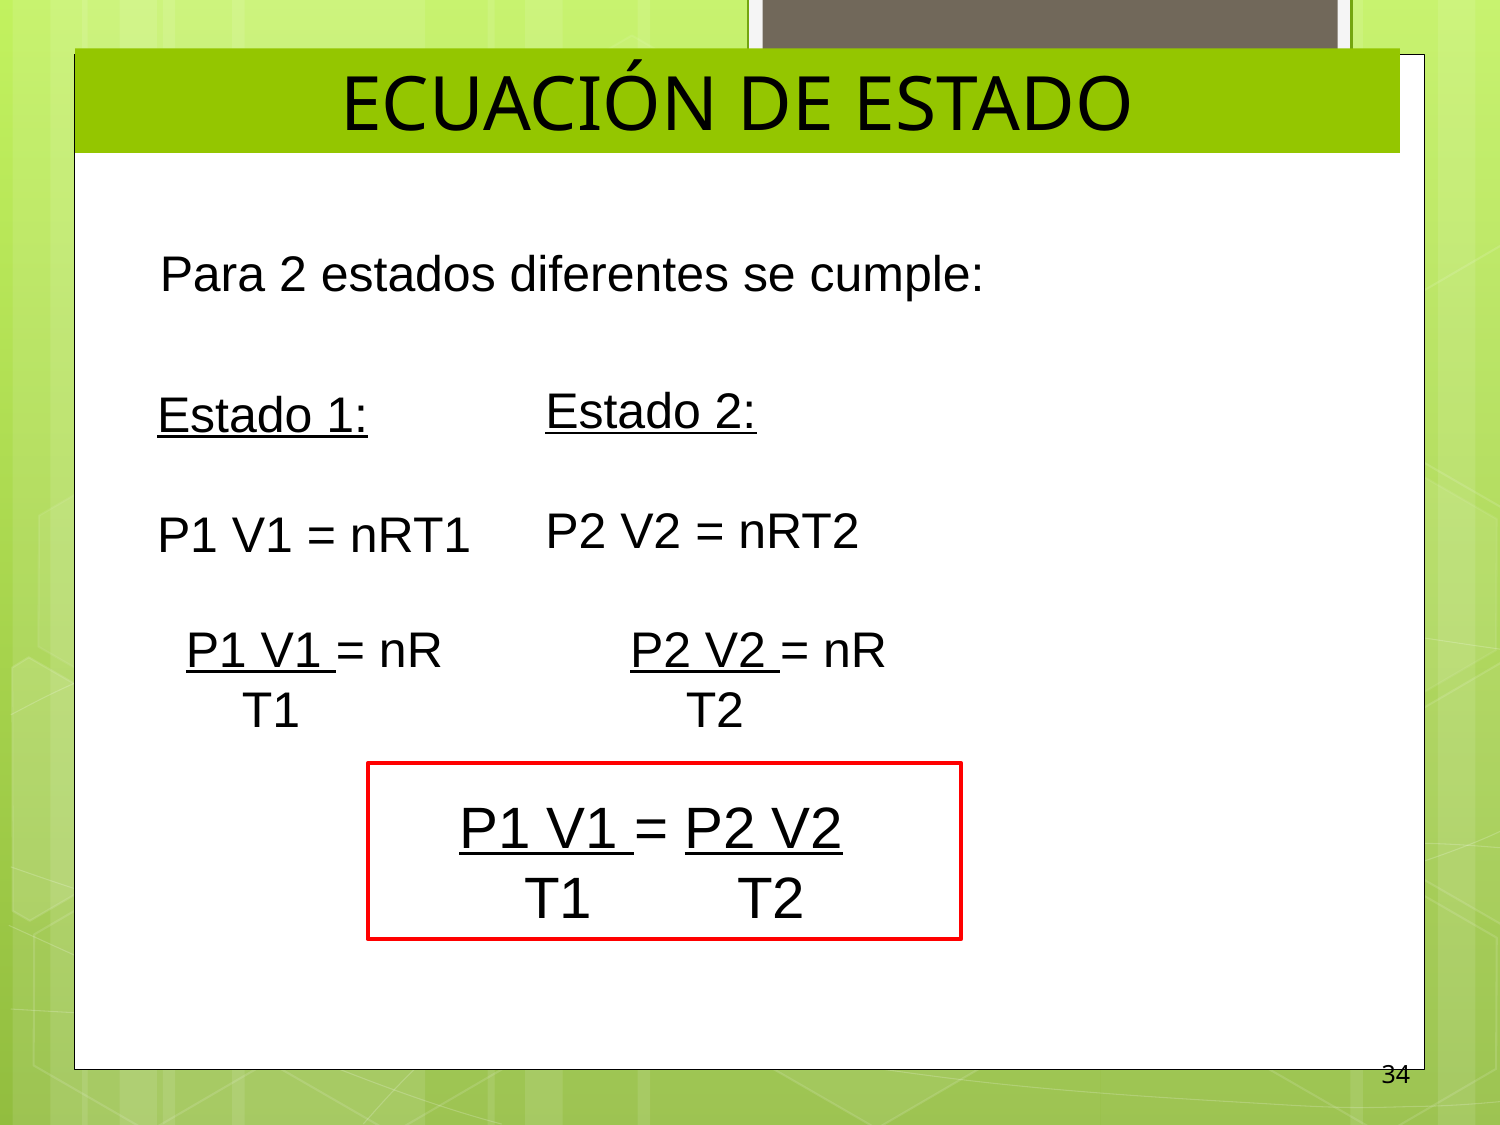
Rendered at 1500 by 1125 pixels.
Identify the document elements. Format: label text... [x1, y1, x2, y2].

text_box 34 [1074, 1024, 1425, 1100]
text_box P2 V2 = nR T2 [615, 609, 902, 745]
text_box [367, 763, 962, 940]
text_box P1 V1 = nR T1 [171, 609, 458, 745]
text_box Estado 2: P2 V2 = nRT2 [530, 371, 875, 567]
text_box Para 2 estados diferentes se cumple: [144, 234, 1001, 310]
text_box Estado 1: P1 V1 = nRT1 [142, 374, 487, 570]
text_box ECUACIÓN DE ESTADO [75, 48, 1400, 153]
